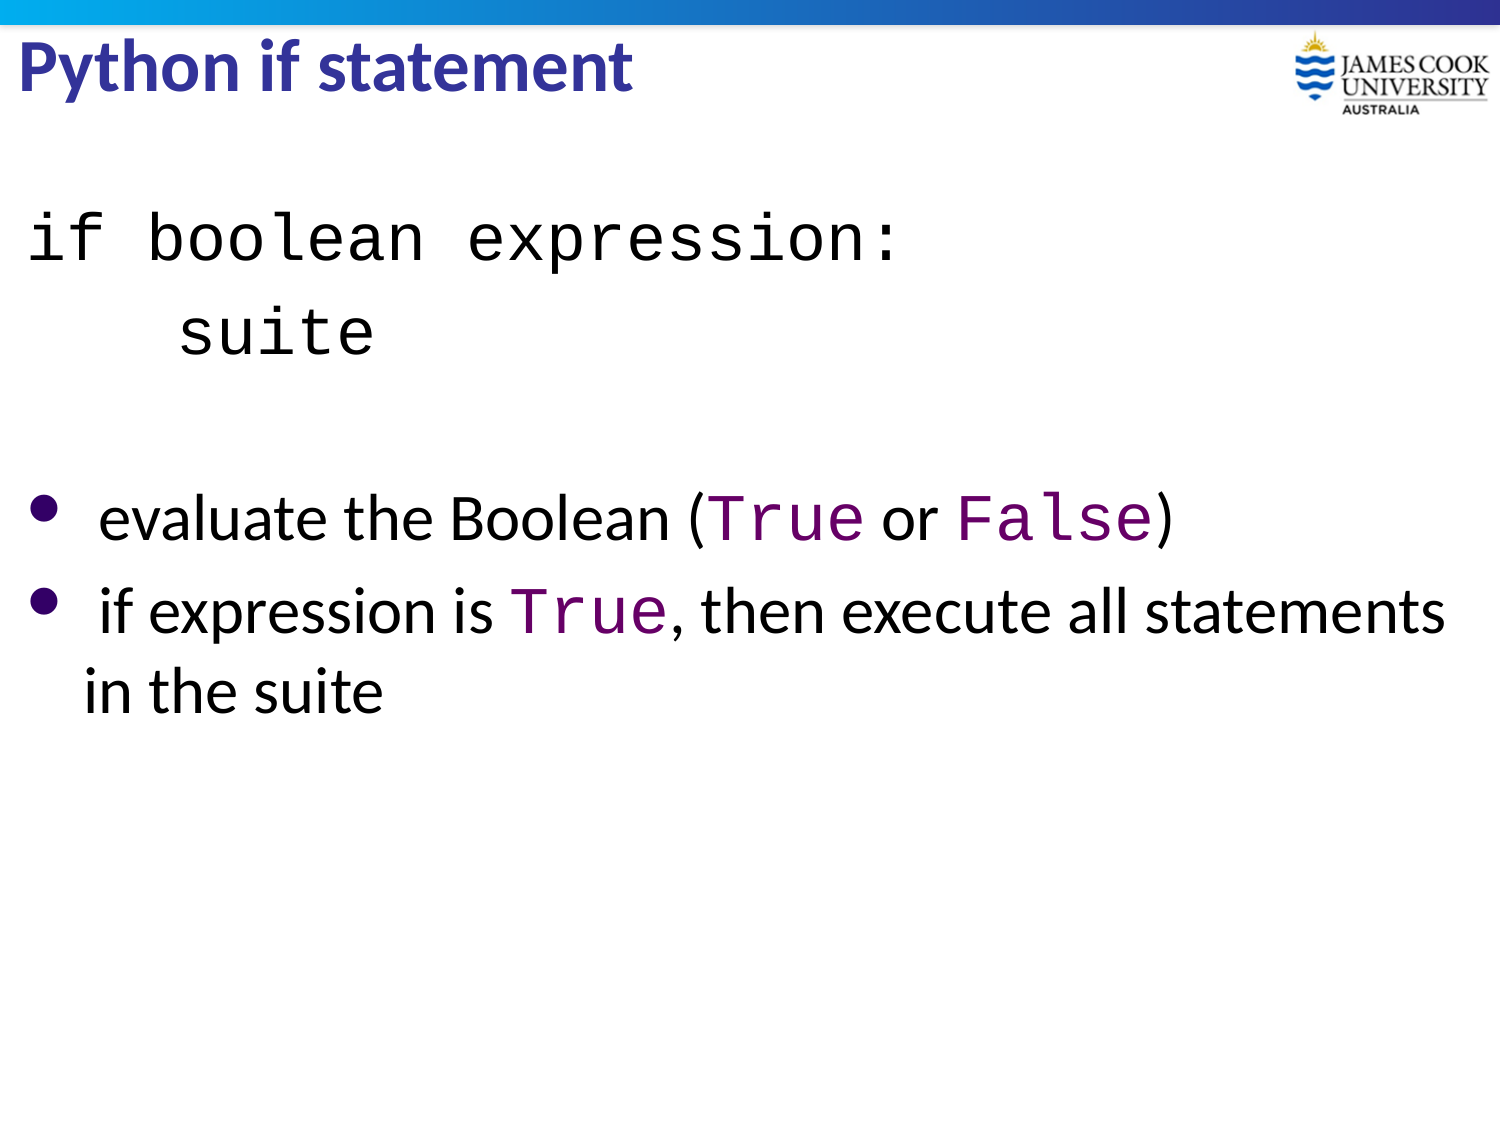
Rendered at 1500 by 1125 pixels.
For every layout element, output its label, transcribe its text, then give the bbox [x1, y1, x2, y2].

title Python if statement [3, 8, 1411, 89]
picture [1287, 25, 1500, 123]
list if boolean expression: suite evaluate the Boolean (True or False) if expression is True, then execute all statements in the suite [11, 186, 1477, 1029]
